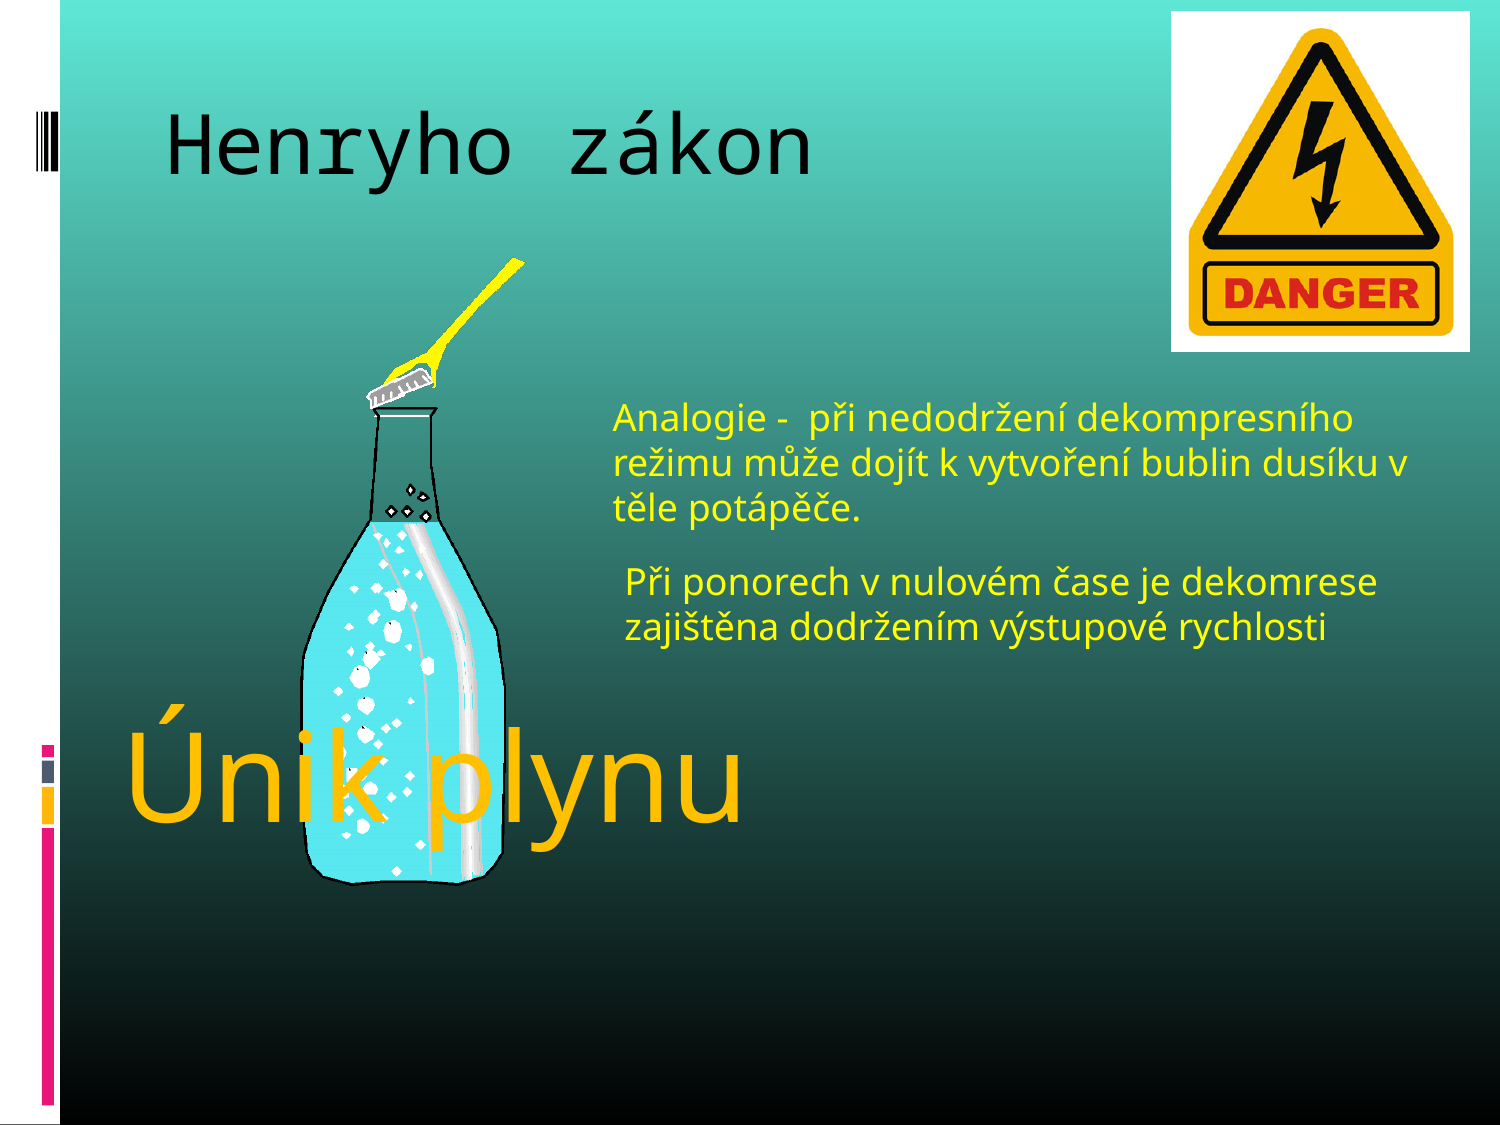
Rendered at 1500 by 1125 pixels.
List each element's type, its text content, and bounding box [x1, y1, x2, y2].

title Henryho zákon [150, 83, 1166, 234]
text_box Únik plynu [567, 690, 1407, 856]
text_box Únik plynu [106, 690, 224, 856]
picture [229, 257, 563, 888]
text_box Při ponorech v nulovém čase je dekomrese zajištěna dodržením výstupové rychlosti [609, 550, 1477, 656]
text_box Analogie - při nedodržení dekompresního režimu může dojít k vytvoření bublin dusíku v těle potápěče. [597, 386, 1465, 537]
picture [1171, 11, 1470, 352]
